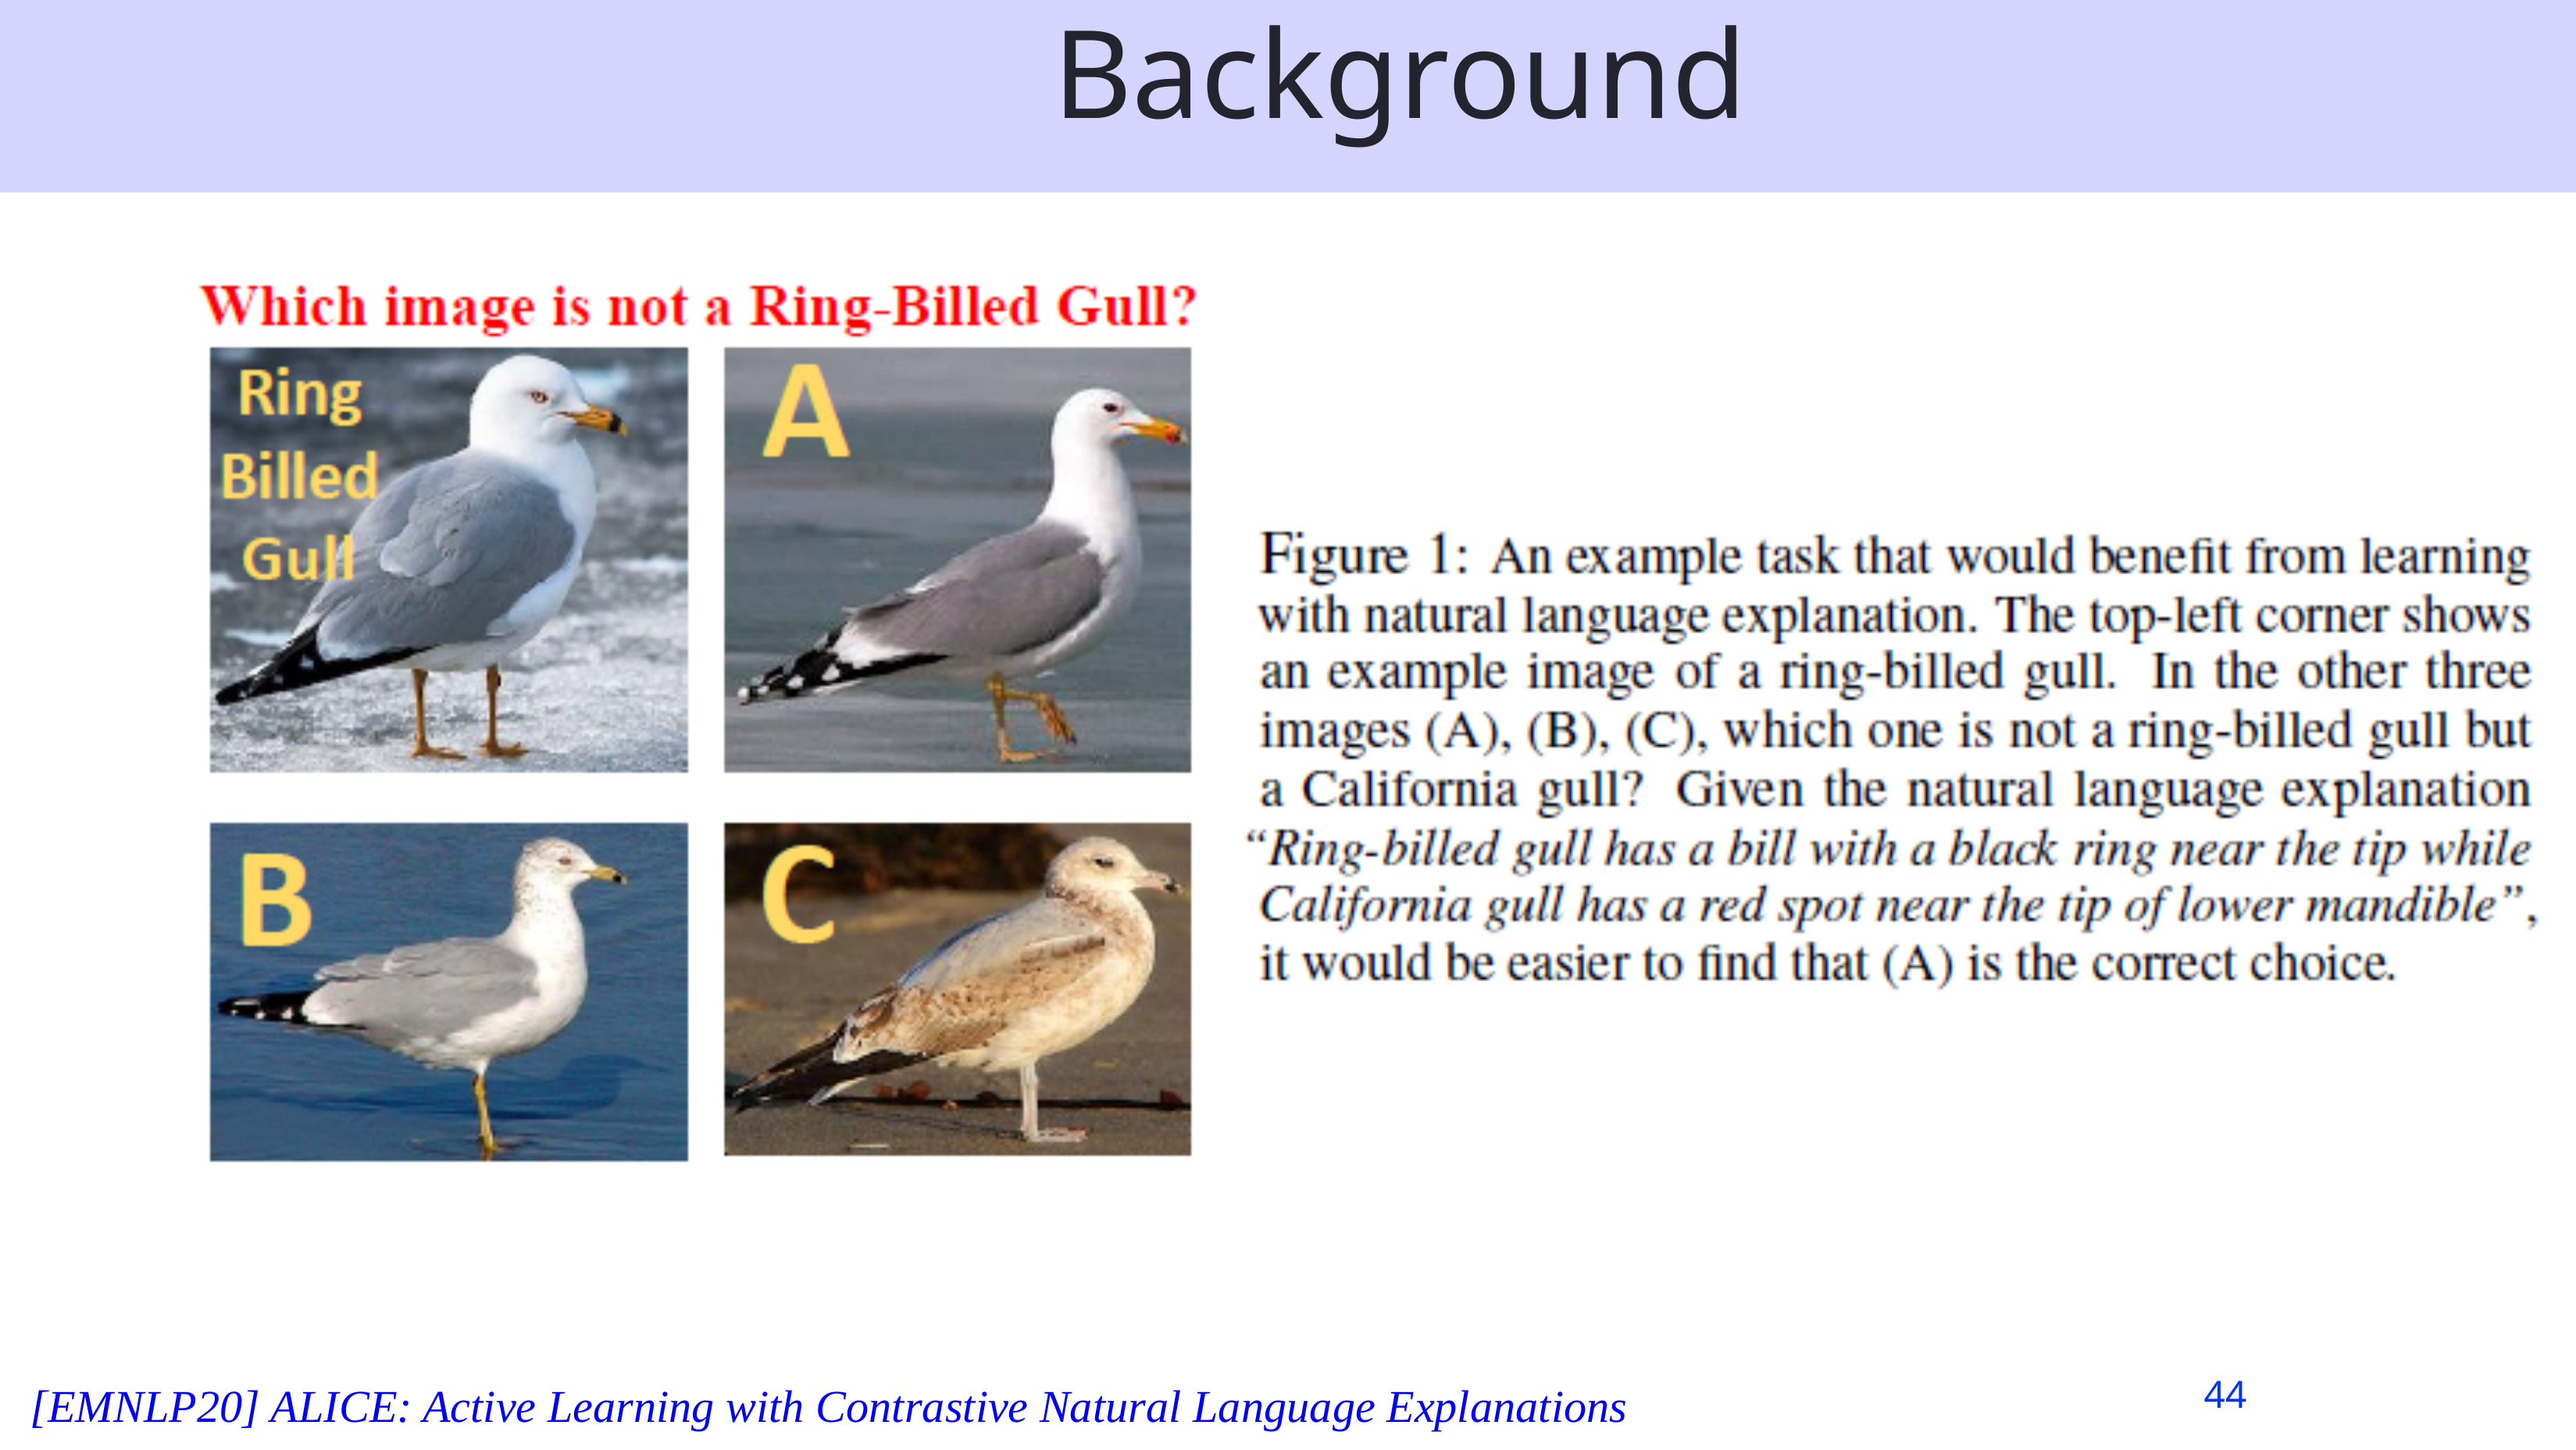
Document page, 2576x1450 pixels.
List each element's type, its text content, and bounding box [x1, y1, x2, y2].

picture [147, 262, 2576, 1188]
text_box 44 [2199, 1377, 2275, 1422]
title Background [1053, 0, 1767, 145]
text_box [EMNLP20] ALICE: Active Learning with Contrastive Natural Language Explanations [18, 1371, 2009, 1438]
